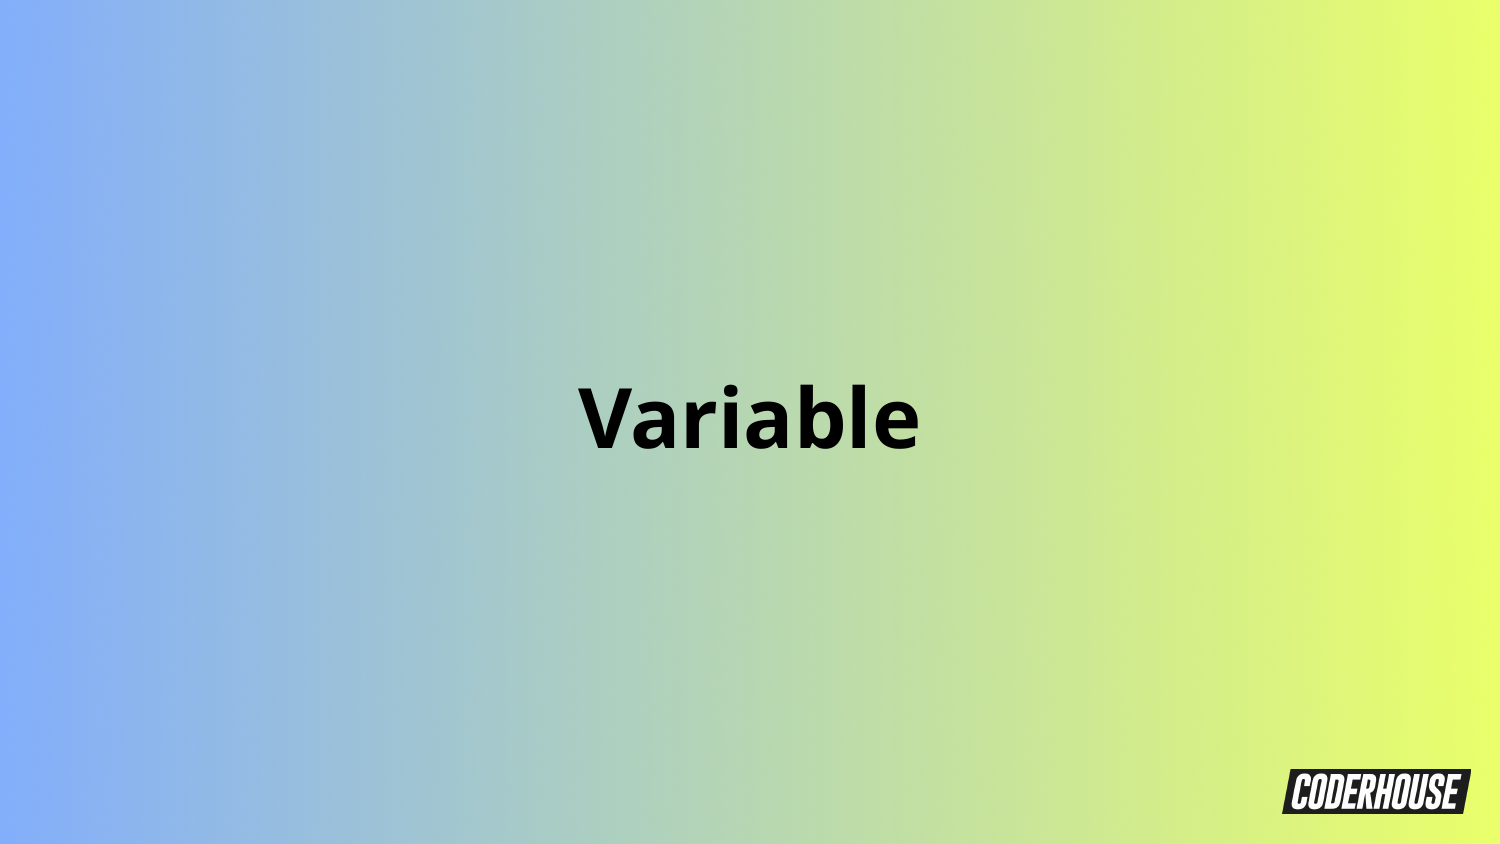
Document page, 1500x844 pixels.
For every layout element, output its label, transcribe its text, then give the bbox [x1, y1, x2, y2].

text_box Variable [239, 361, 1261, 482]
picture [0, 0, 1500, 844]
